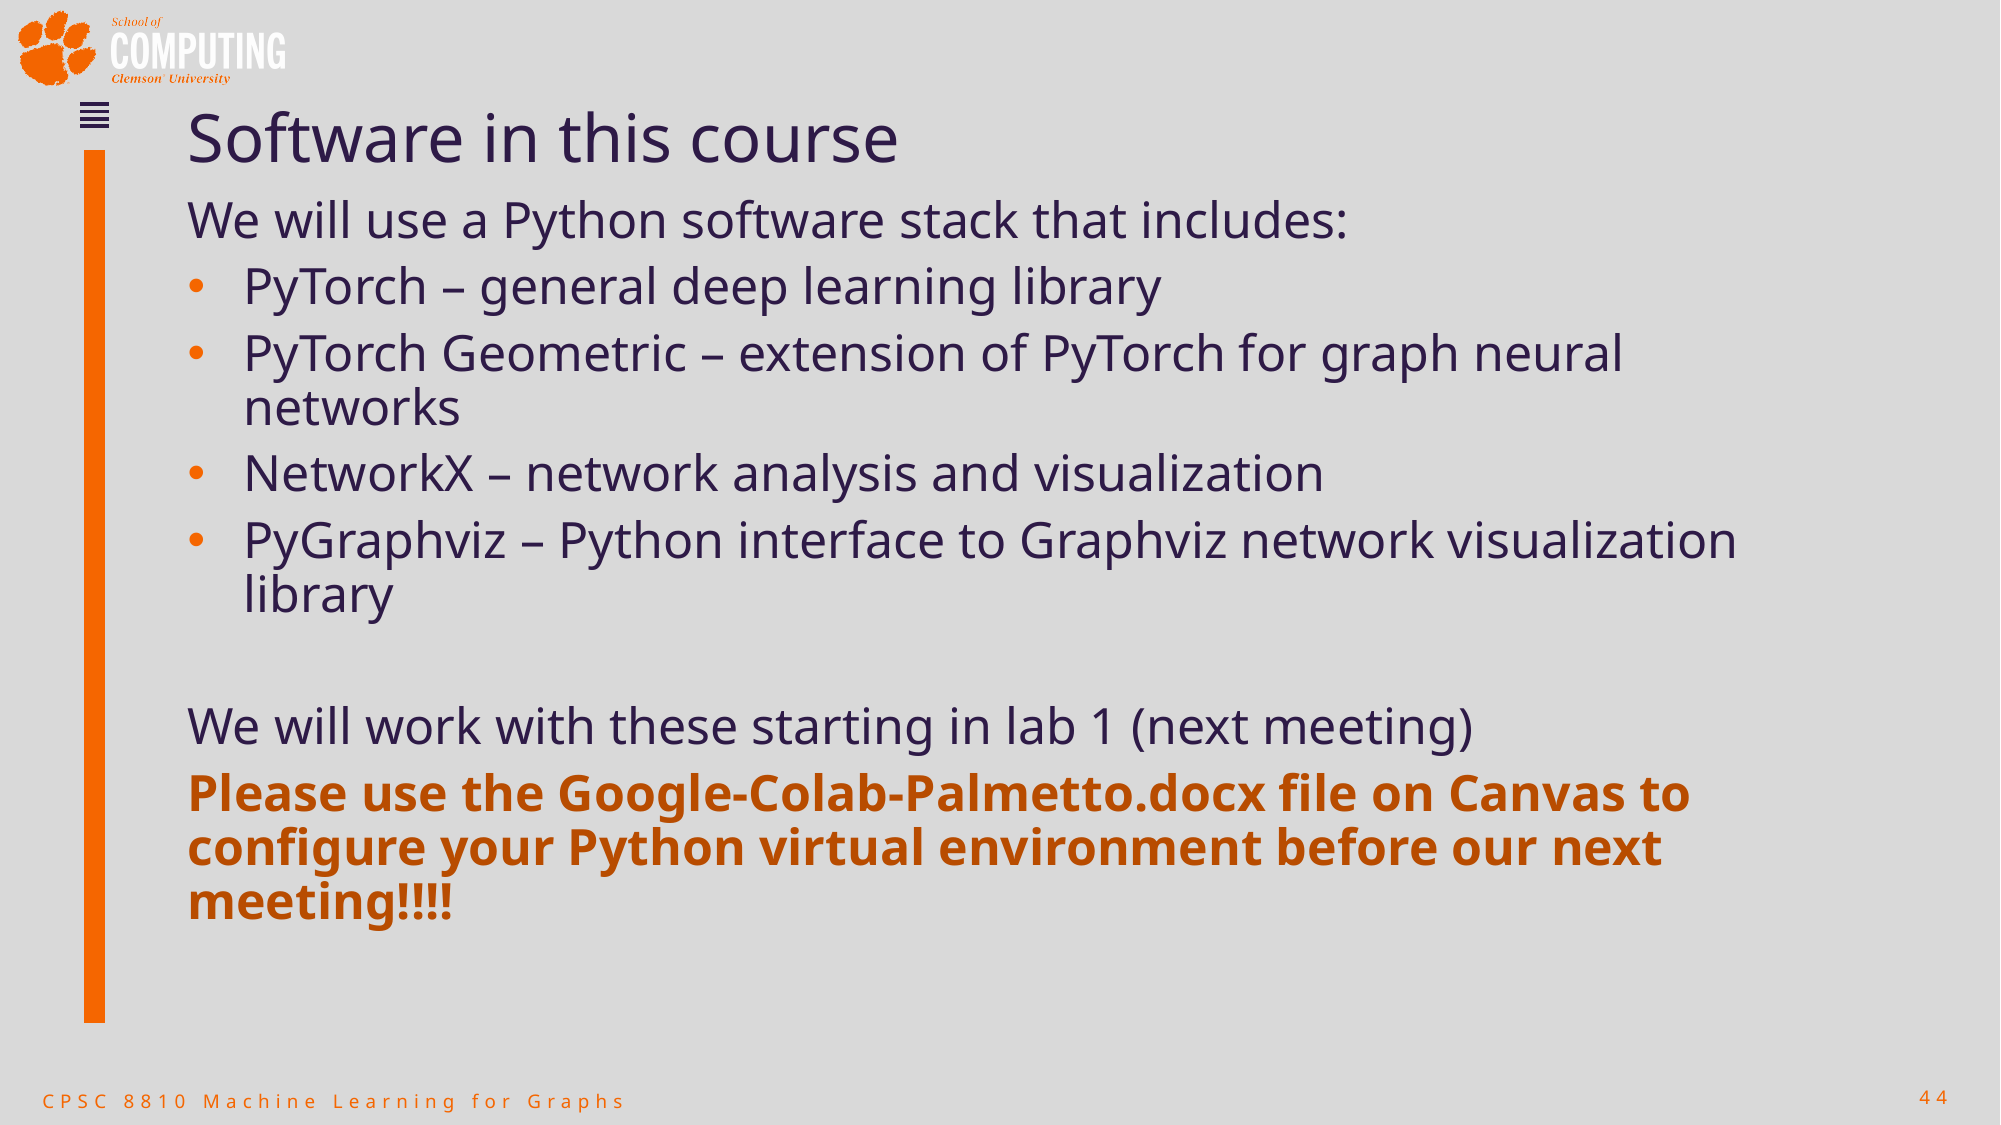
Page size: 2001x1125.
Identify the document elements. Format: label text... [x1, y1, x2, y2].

picture [18, 10, 285, 86]
title Software in this course [187, 104, 1913, 178]
list We will use a Python software stack that includes: PyTorch – general deep learning library PyTorch Geometric – extension of PyTorch for graph neural networks NetworkX – network analysis and visualization PyGraphviz – Python interface to Graphviz network visualization library We will work with these starting in lab 1 (next meeting) Please use the Google-Colab-Palmetto.docx file on Canvas to configure your Python virtual environment before our next meeting!!!! [187, 195, 1780, 775]
